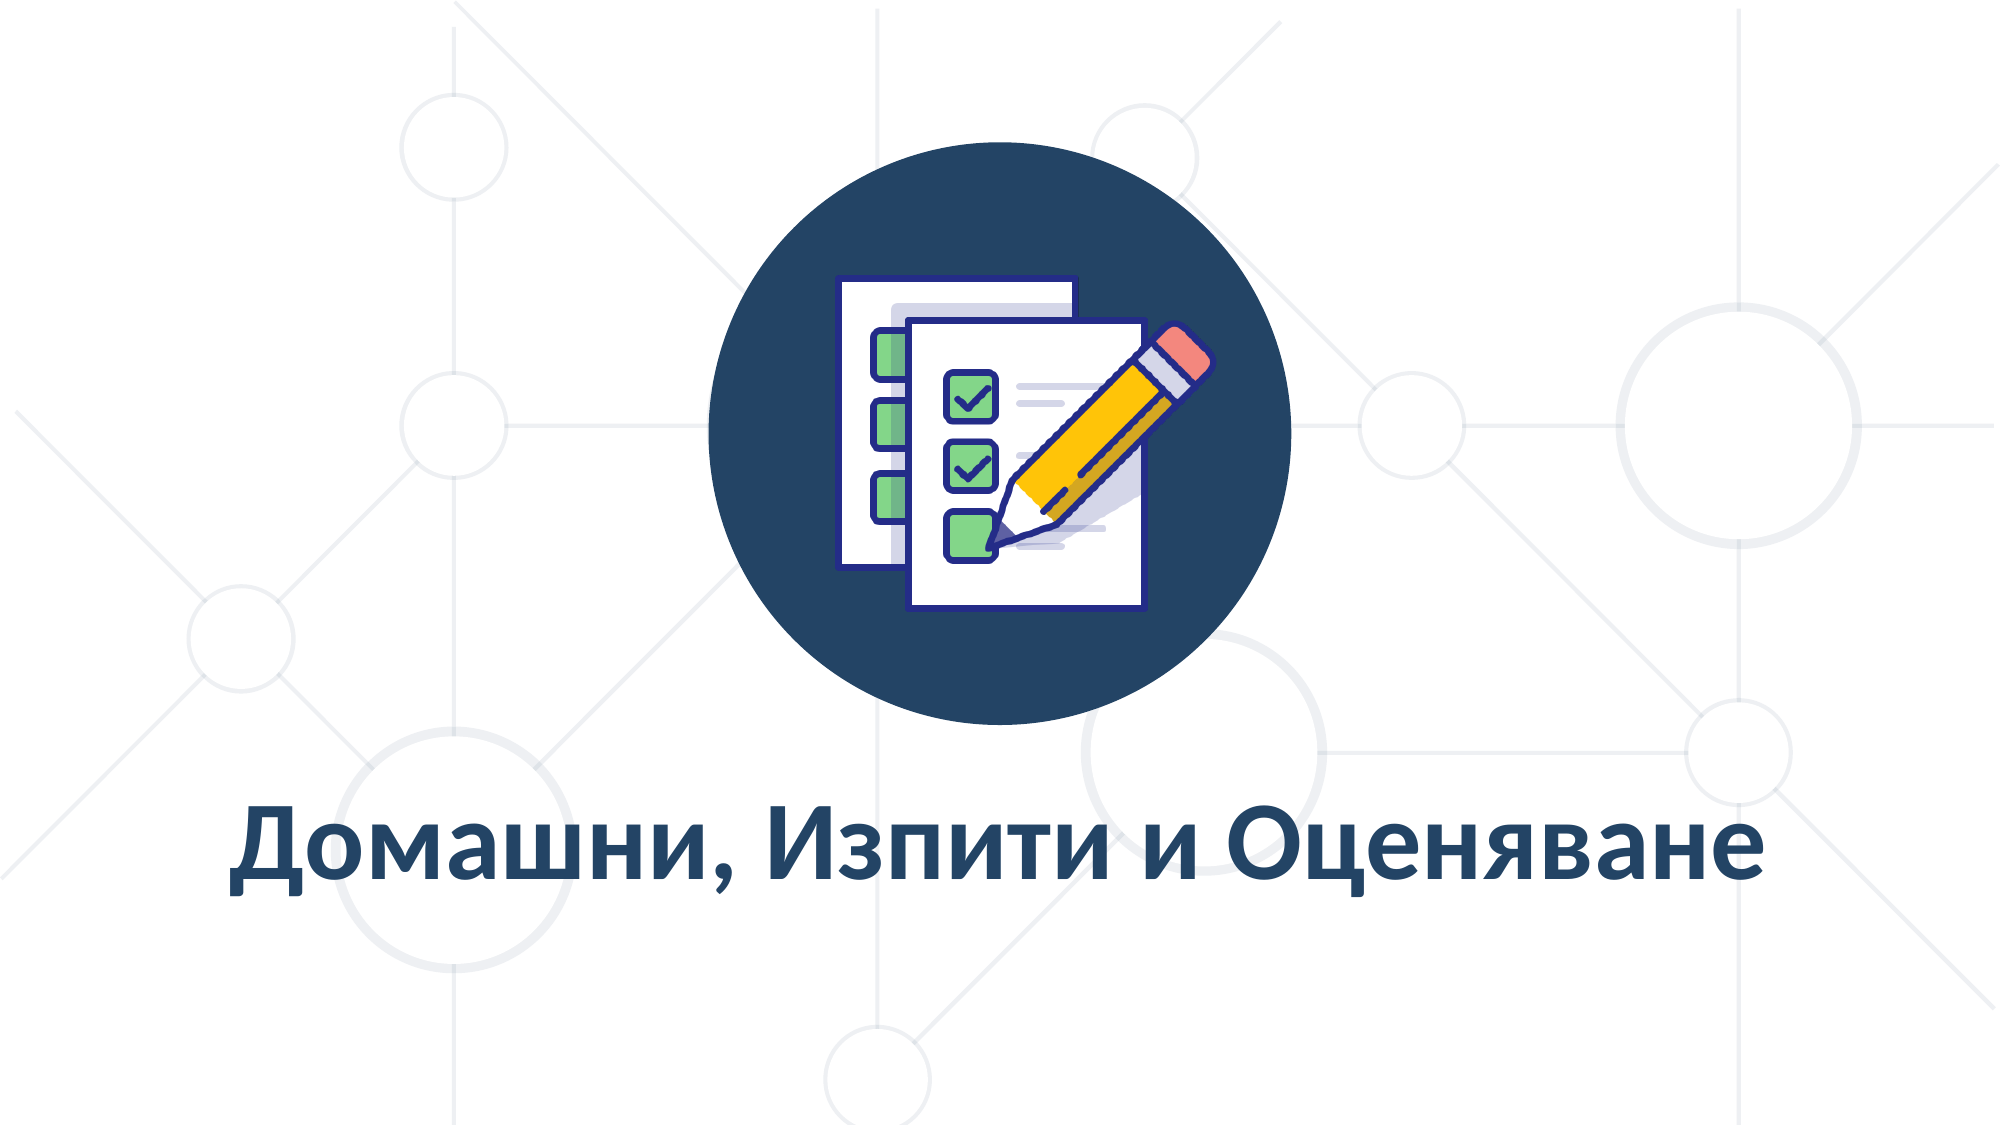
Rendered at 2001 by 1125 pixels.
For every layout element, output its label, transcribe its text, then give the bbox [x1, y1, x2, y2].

picture [799, 219, 1245, 665]
title Домашни, Изпити и Оценяване [100, 771, 1900, 898]
